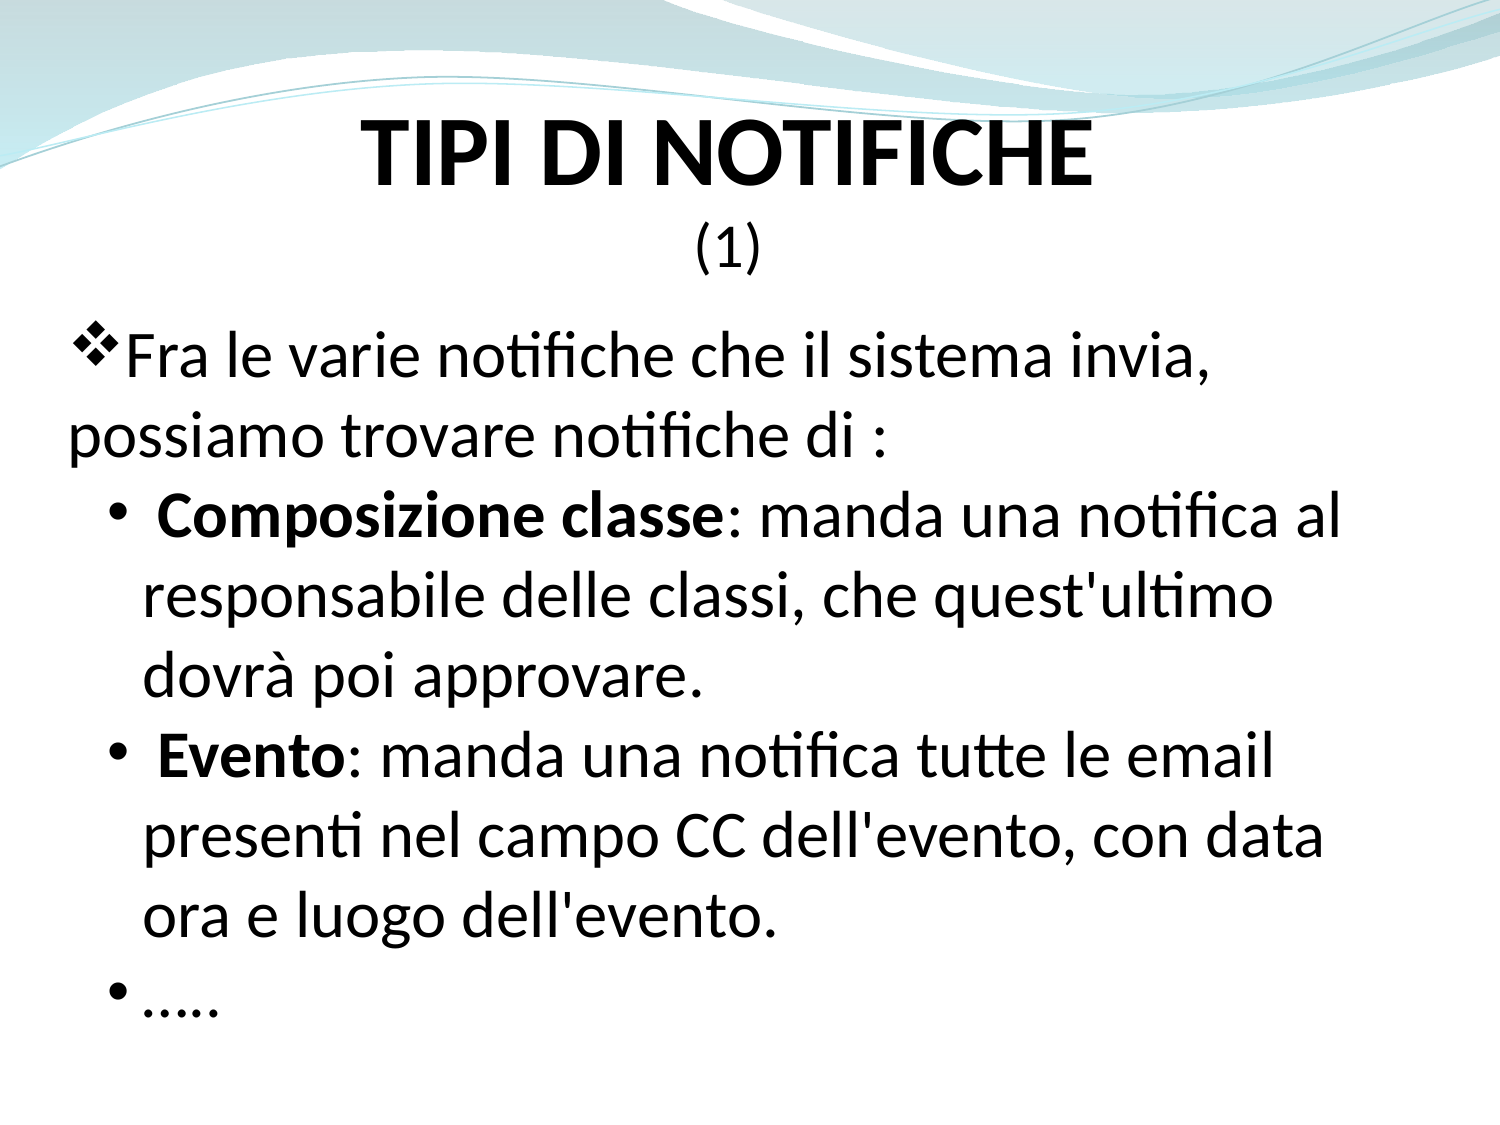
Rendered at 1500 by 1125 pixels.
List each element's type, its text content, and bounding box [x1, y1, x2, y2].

text_box Fra le varie notifiche che il sistema invia, possiamo trovare notifiche di : Composizione classe: manda una notifica al responsabile delle classi, che quest'ultimo dovrà poi approvare. Evento: manda una notifica tutte le email presenti nel campo CC dell'evento, con data ora e luogo dell'evento. ….. [53, 294, 1395, 1055]
text_box TIPI DI NOTIFICHE (1) [274, 78, 1183, 294]
